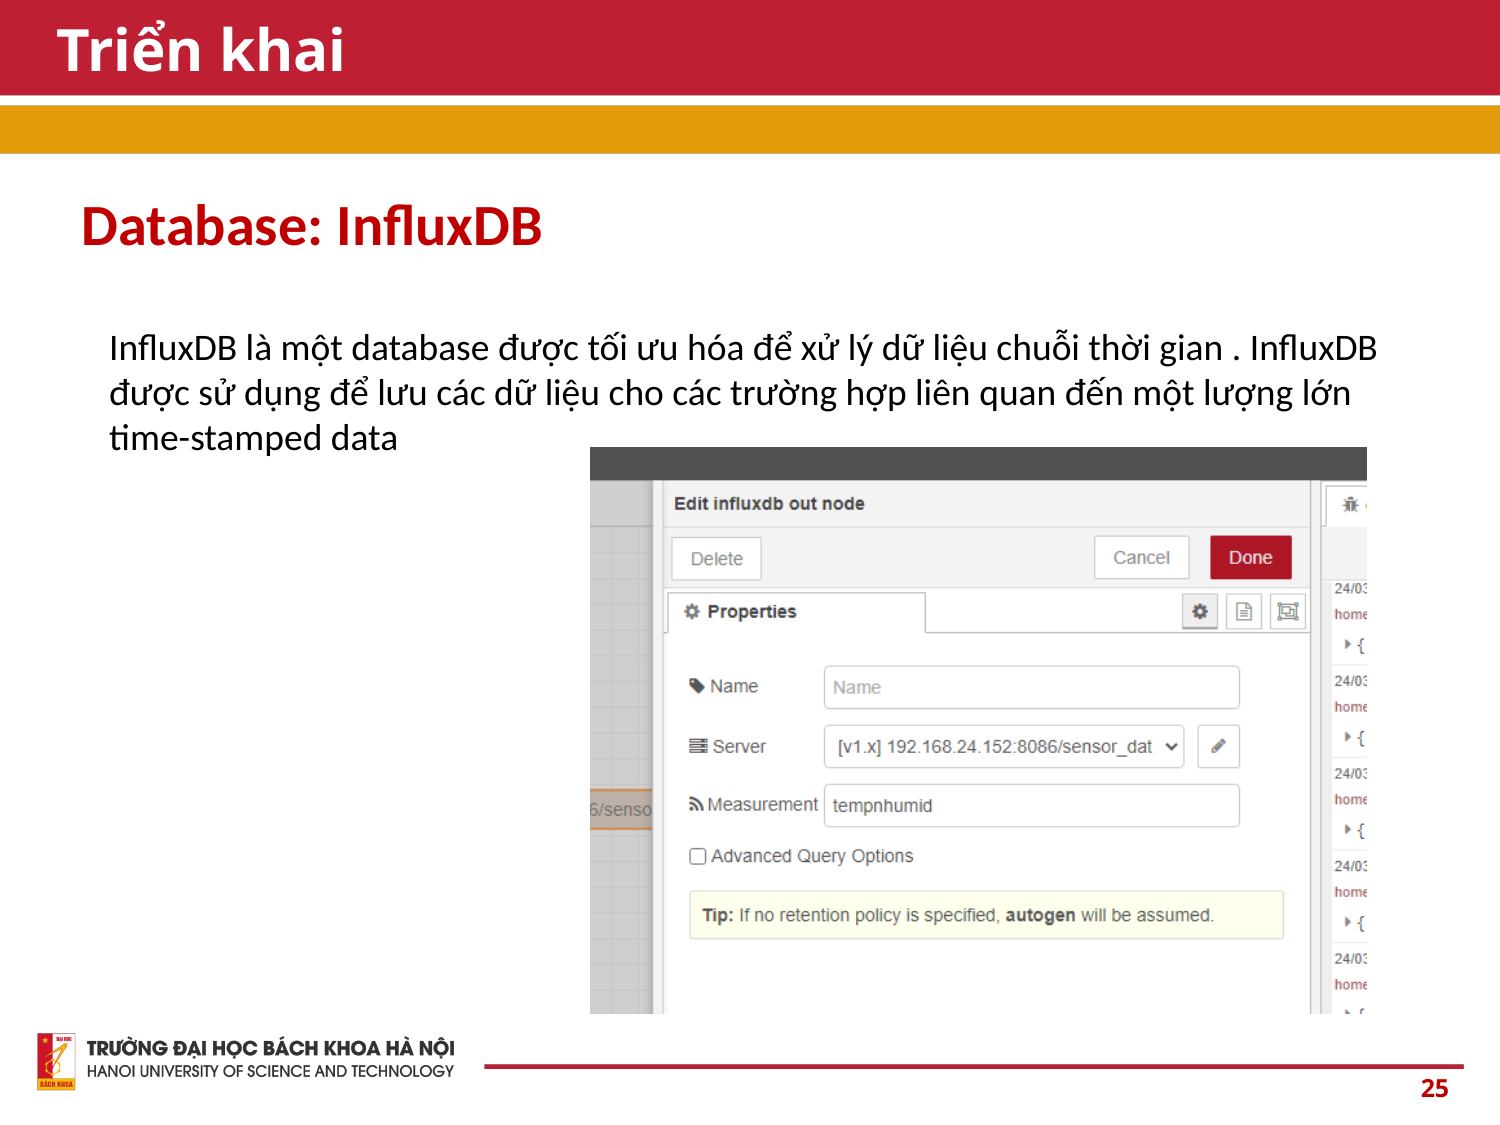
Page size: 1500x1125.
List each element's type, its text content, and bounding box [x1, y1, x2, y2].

slide_number 25 [1126, 1065, 1464, 1125]
title Triển khai [41, 13, 1459, 85]
text_box InfluxDB là một database được tối ưu hóa để xử lý dữ liệu chuỗi thời gian . InfluxDB được sử dụng để lưu các dữ liệu cho các trường hợp liên quan đến một lượng lớn time-stamped data [94, 315, 1441, 466]
picture [0, 0, 1500, 1125]
text_box Database: InfluxDB [66, 187, 676, 282]
